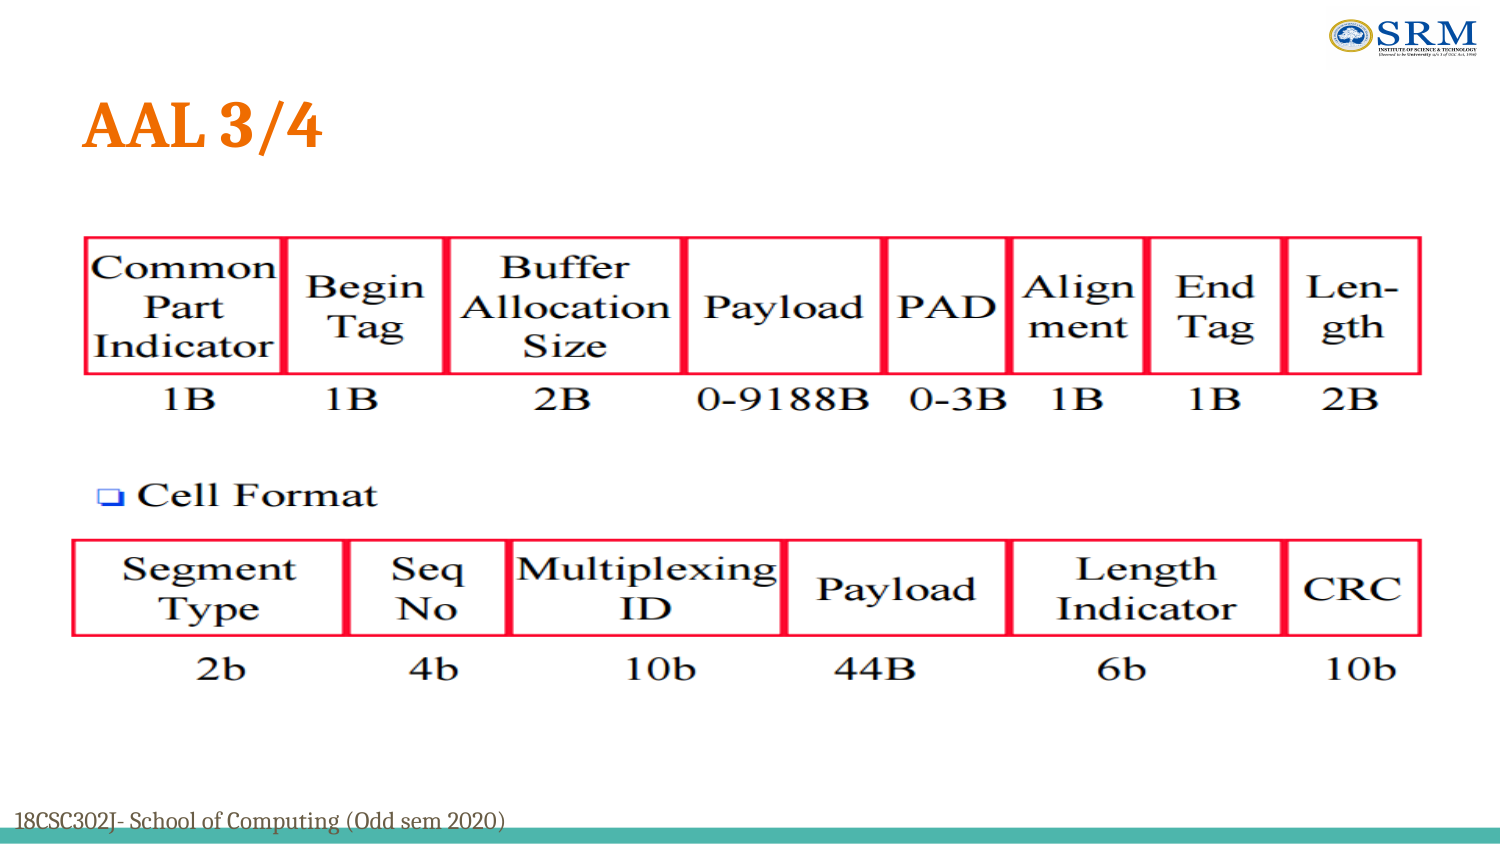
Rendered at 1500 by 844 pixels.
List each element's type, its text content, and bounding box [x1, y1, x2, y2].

picture [70, 224, 1430, 689]
picture [1326, 6, 1480, 70]
title AAL 3/4 [67, 65, 1466, 182]
